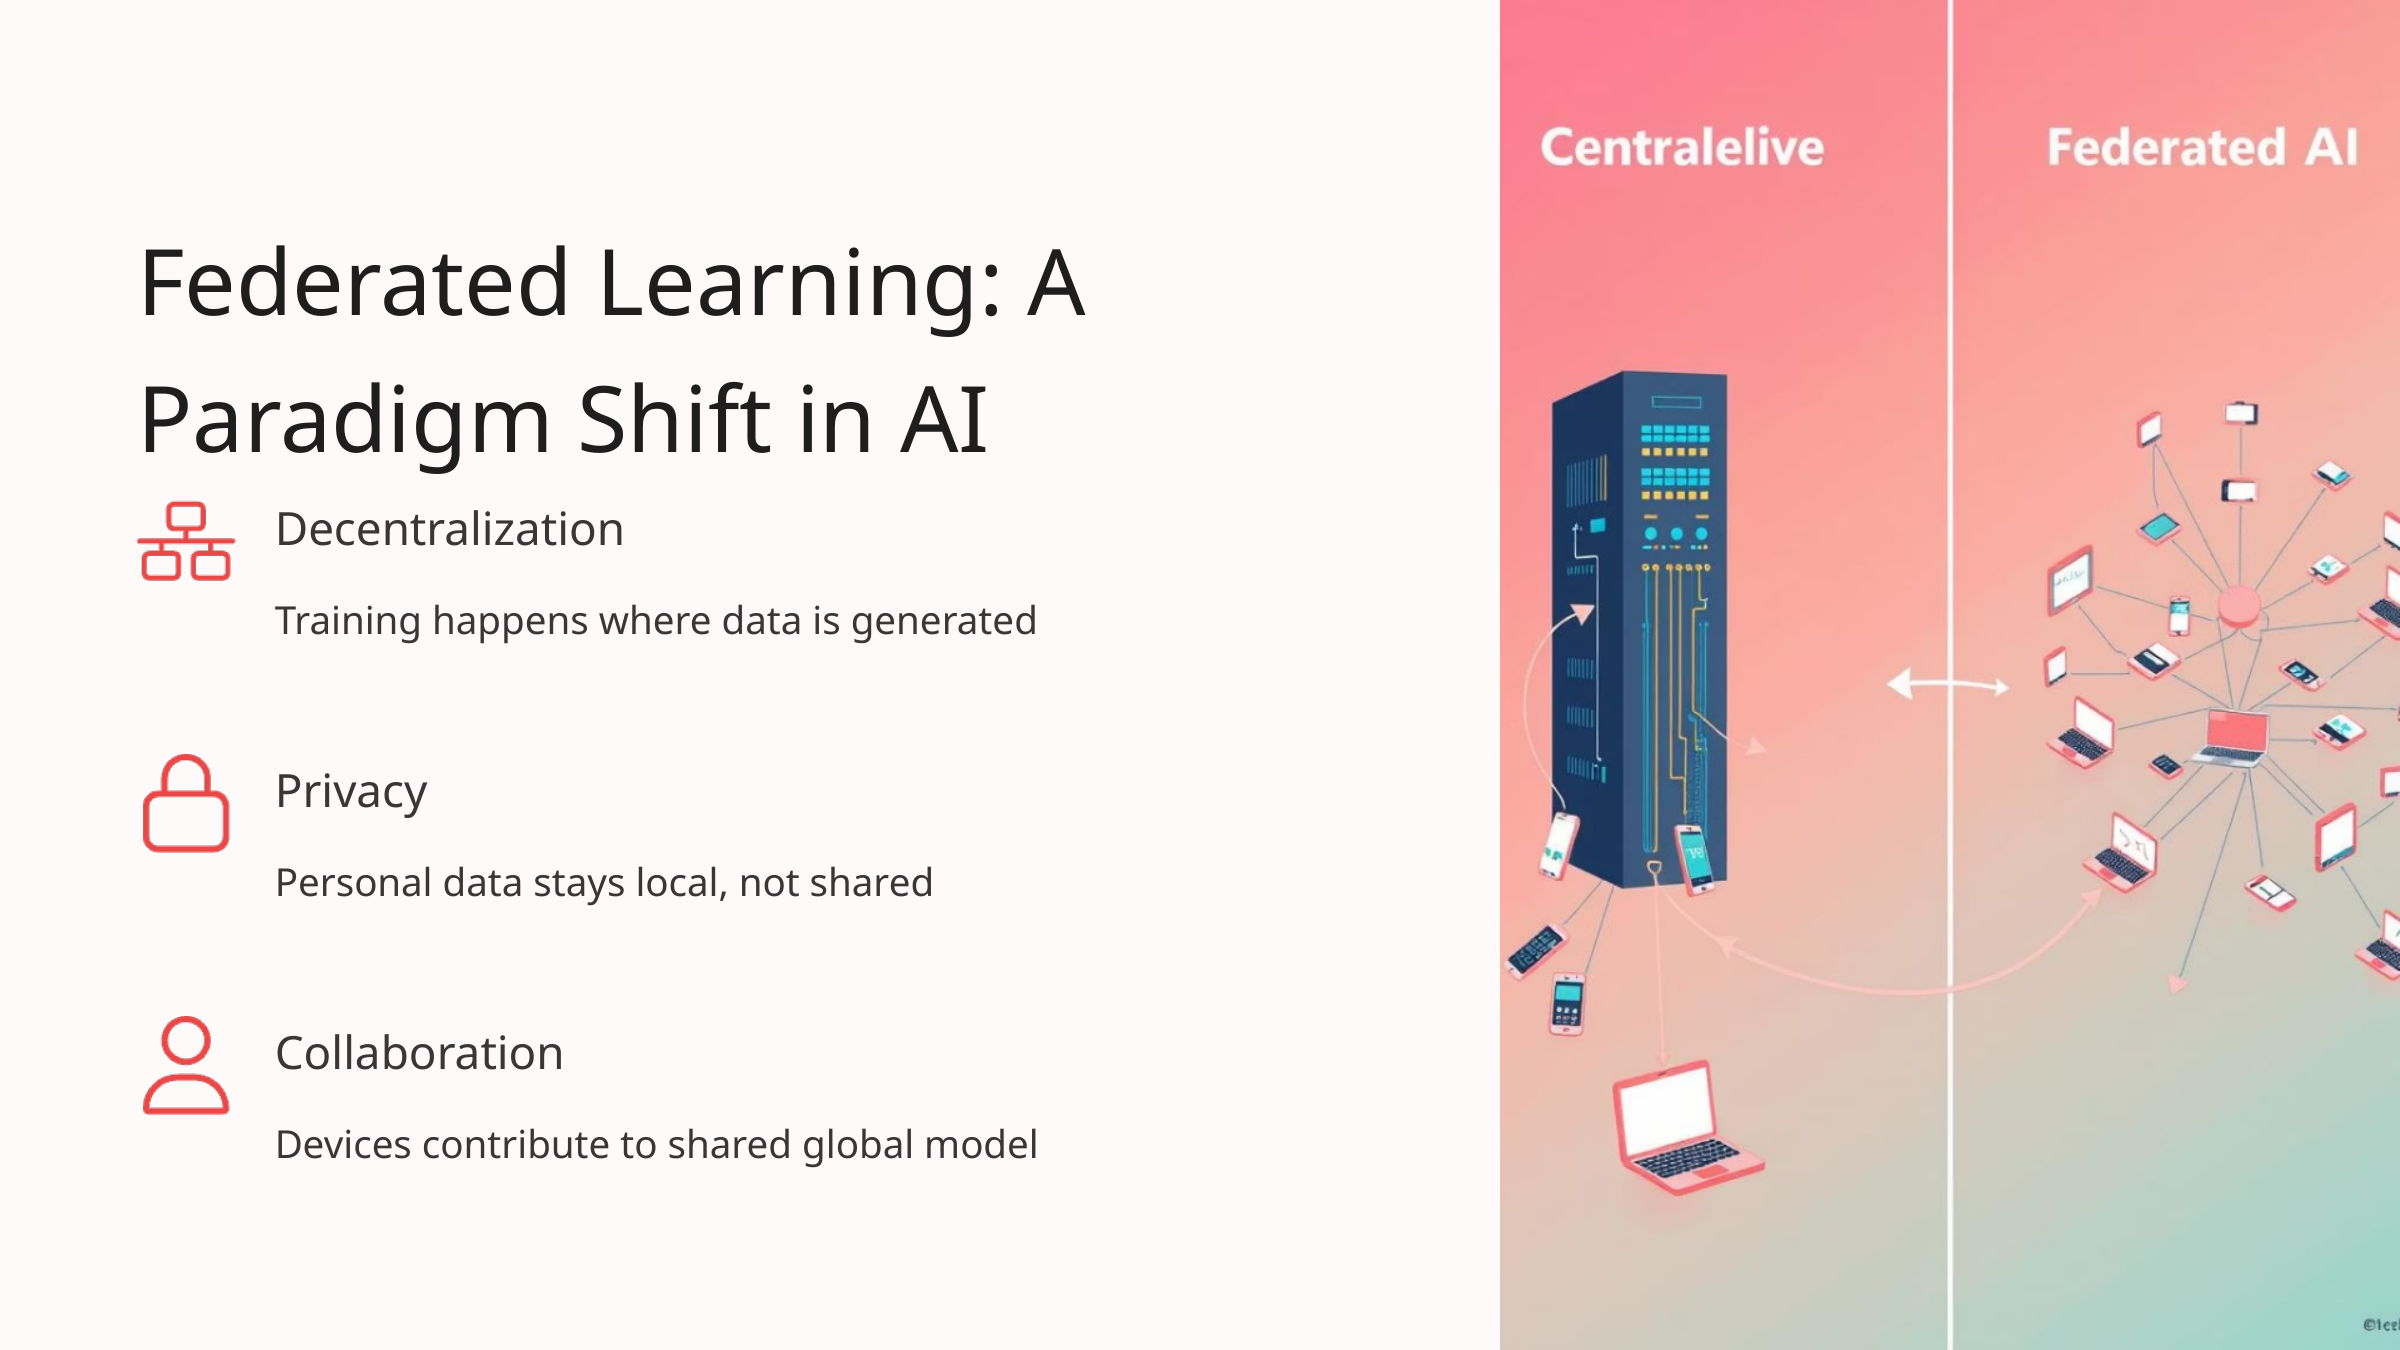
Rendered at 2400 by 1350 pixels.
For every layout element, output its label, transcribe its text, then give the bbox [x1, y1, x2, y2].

text_box Collaboration [274, 1009, 737, 1068]
text_box Decentralization [274, 485, 737, 544]
text_box Privacy [274, 747, 737, 806]
picture [137, 1016, 236, 1115]
text_box Devices contribute to shared global model [274, 1091, 1363, 1154]
text_box Personal data stays local, not shared [274, 829, 1363, 892]
text_box Federated Learning: A Paradigm Shift in AI [137, 196, 1363, 428]
picture [1499, 0, 2400, 1350]
text_box Training happens where data is generated [274, 567, 1363, 630]
picture [137, 754, 236, 854]
picture [137, 492, 236, 592]
